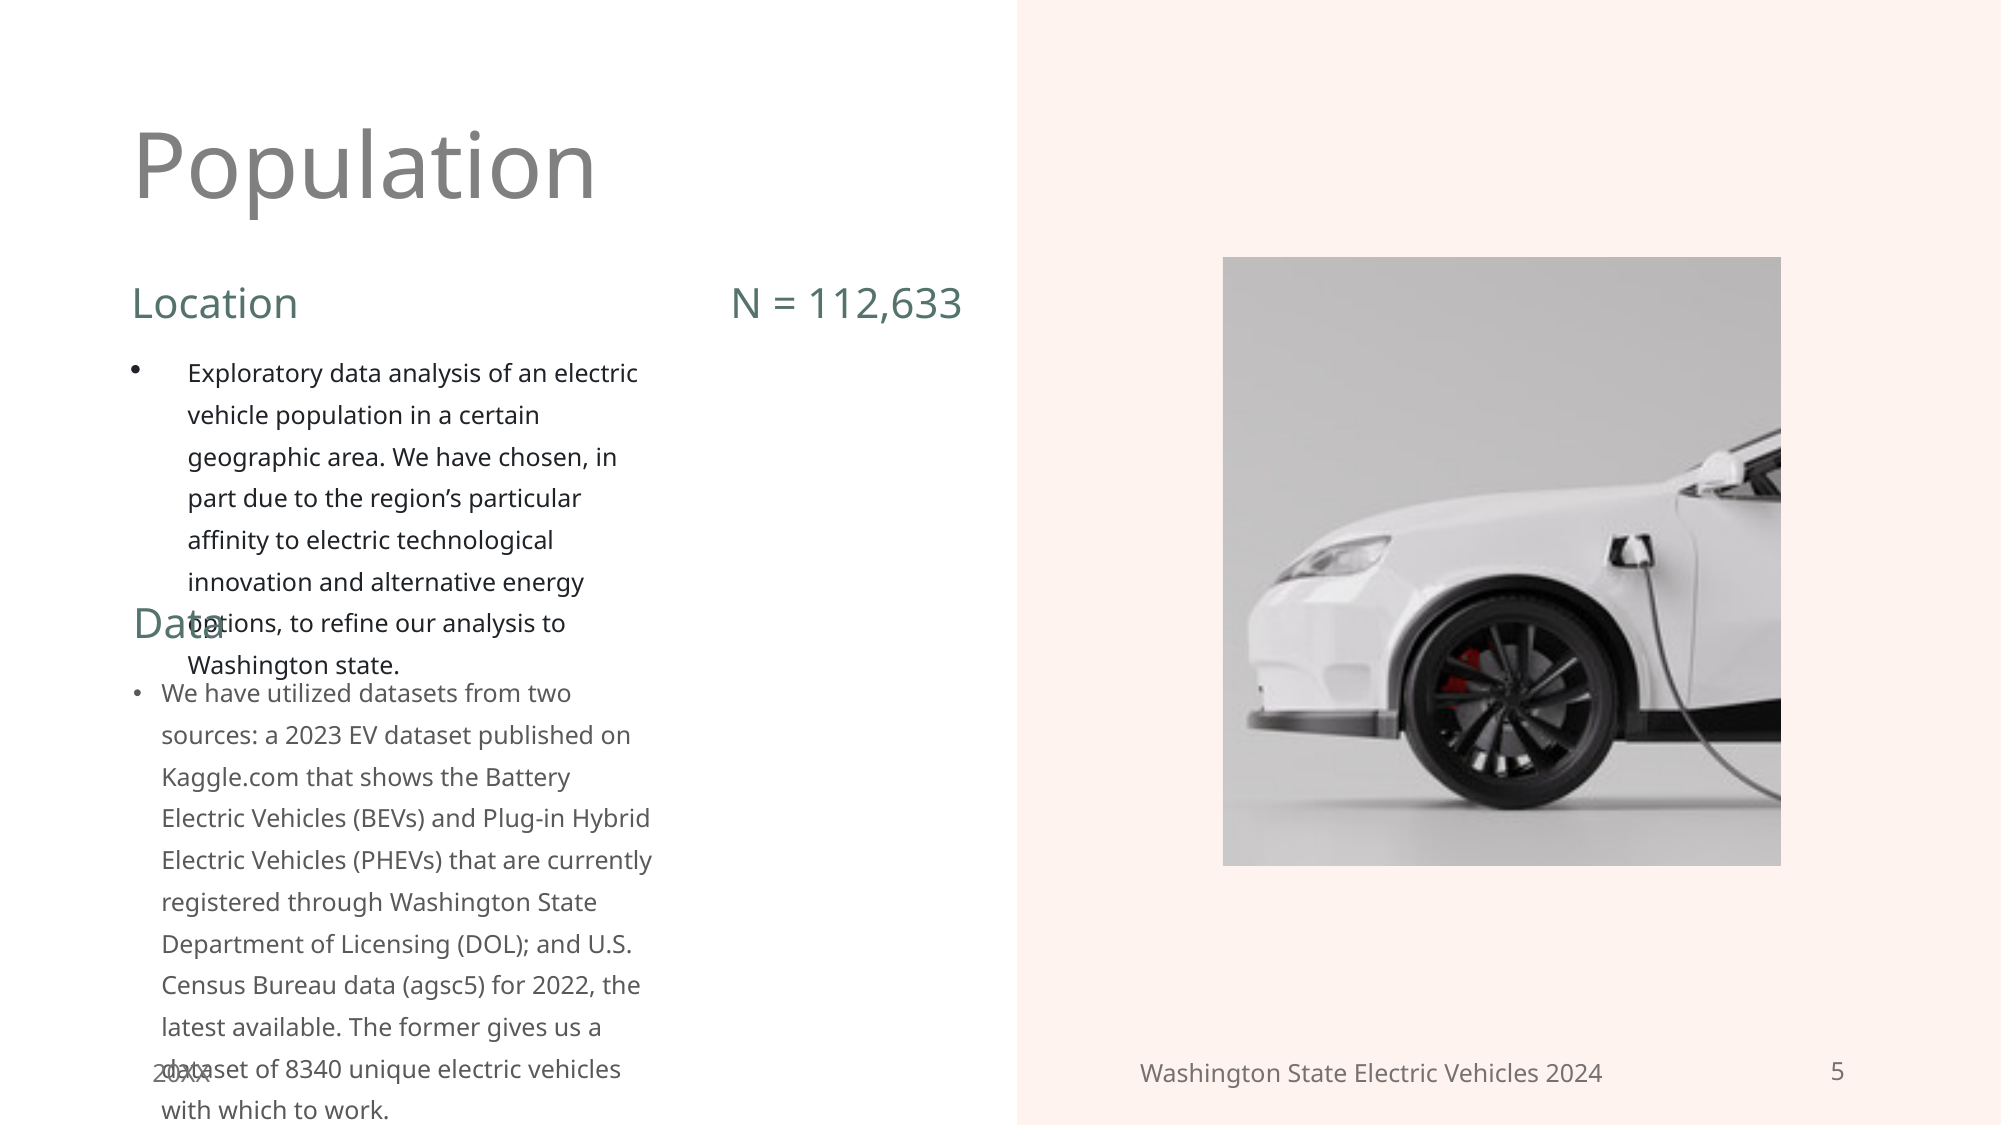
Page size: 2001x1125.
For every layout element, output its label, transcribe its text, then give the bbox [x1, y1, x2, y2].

slide_number 20XX [137, 1042, 441, 1103]
title Population [116, 59, 1000, 278]
list Location [116, 260, 492, 336]
list We have utilized datasets from two sources: a 2023 EV dataset published on Kaggle.com that shows the Battery Electric Vehicles (BEVs) and Plug-in Hybrid Electric Vehicles (PHEVs) that are currently registered through Washington State Department of Licensing (DOL); and U.S. Census Bureau data (agsc5) for 2022, the latest available. The former gives us a dataset of 8340 unique electric vehicles with which to work. [118, 658, 677, 884]
picture [1222, 256, 1781, 866]
list Data [118, 580, 494, 656]
footer Washington State Electric Vehicles 2024 [1125, 1042, 1691, 1103]
slide_number 5 [1709, 1042, 1860, 1103]
list N = 112,633 [715, 260, 1091, 336]
list Exploratory data analysis of an electric vehicle population in a certain geographic area. We have chosen, in part due to the region’s particular affinity to electric technological innovation and alternative energy options, to refine our analysis to Washington state. [116, 338, 675, 564]
